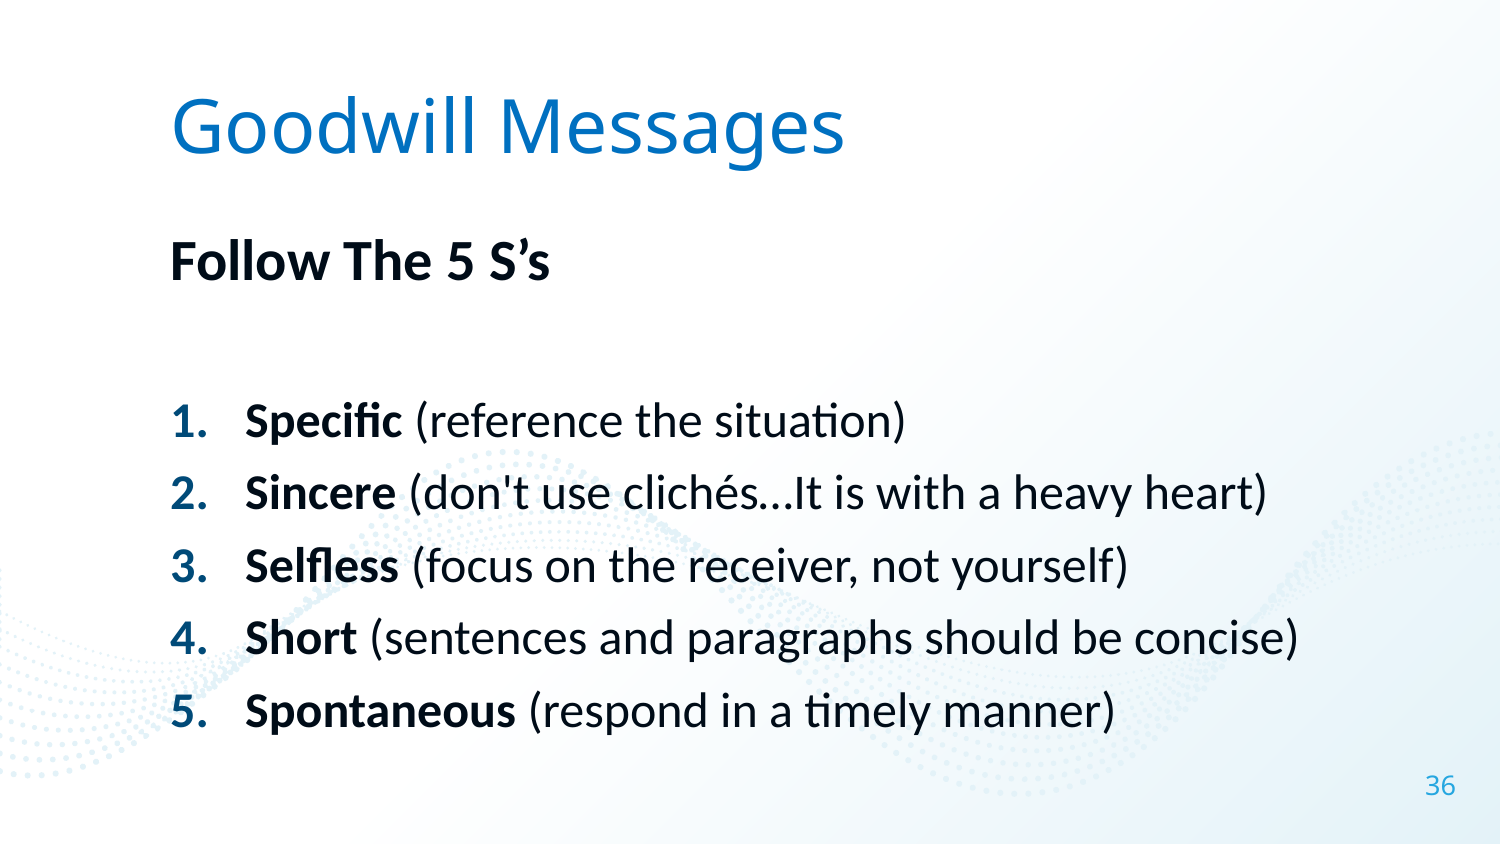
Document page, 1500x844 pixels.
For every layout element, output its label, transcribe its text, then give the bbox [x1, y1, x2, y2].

title Goodwill Messages [170, 55, 1330, 203]
list Follow The 5 S’s Specific (reference the situation) Sincere (don't use clichés…It is with a heavy heart) Selfless (focus on the receiver, not yourself) Short (sentences and paragraphs should be concise) Spontaneous (respond in a timely manner) [170, 222, 1397, 804]
slide_number 36 [1366, 754, 1457, 819]
